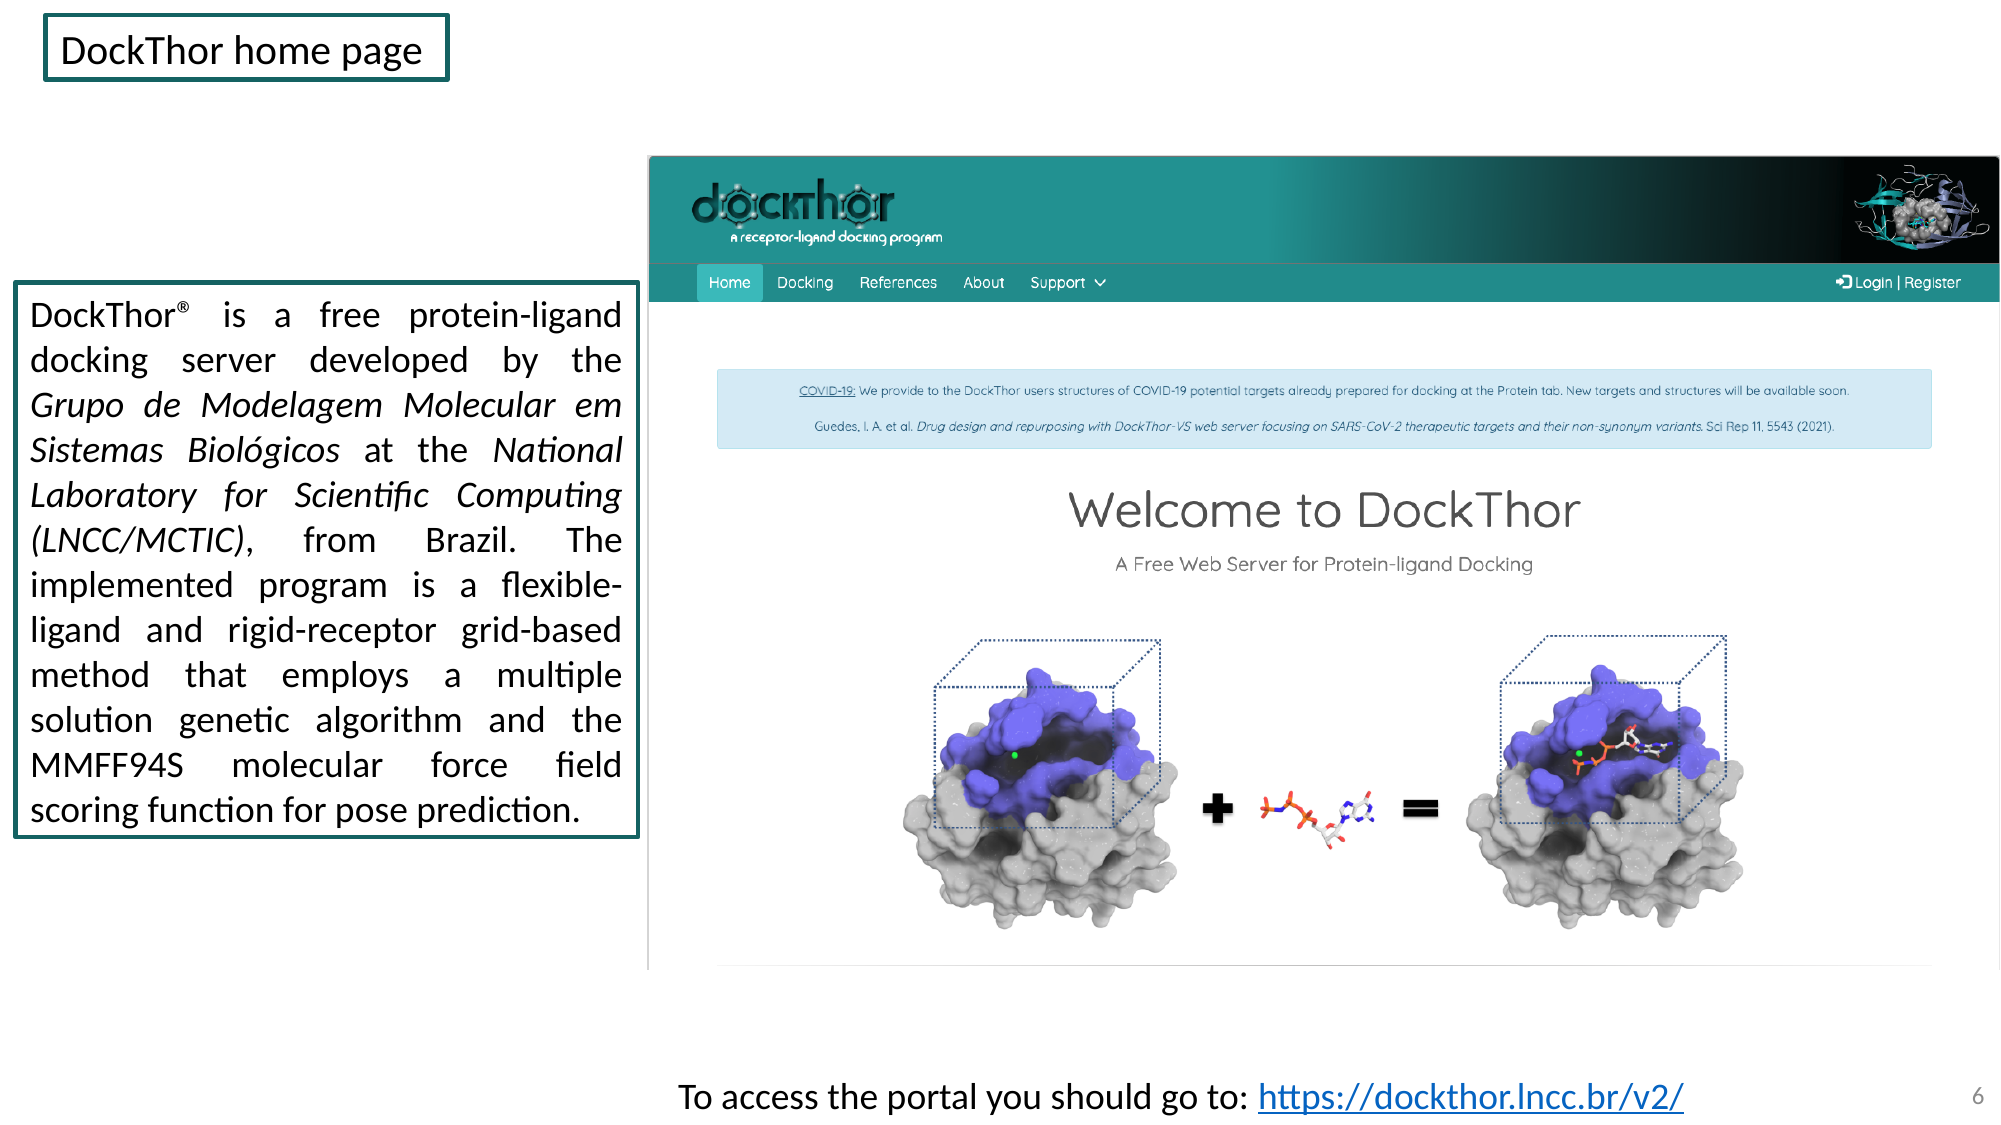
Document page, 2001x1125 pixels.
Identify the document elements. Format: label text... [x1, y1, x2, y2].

text_box DockThor® is a free protein-ligand docking server developed by the Grupo de Modelagem Molecular em Sistemas Biológicos at the National Laboratory for Scientific Computing (LNCC/MCTIC), from Brazil. The implemented program is a flexible-ligand and rigid-receptor grid-based method that employs a multiple solution genetic algorithm and the MMFF94S molecular force field scoring function for pose prediction. [15, 282, 638, 837]
text_box DockThor home page [45, 15, 448, 80]
text_box To access the portal you should go to: https://dockthor.lncc.br/v2/ [663, 1064, 1700, 1125]
slide_number 6 [1549, 1065, 2000, 1125]
picture [647, 155, 2000, 970]
